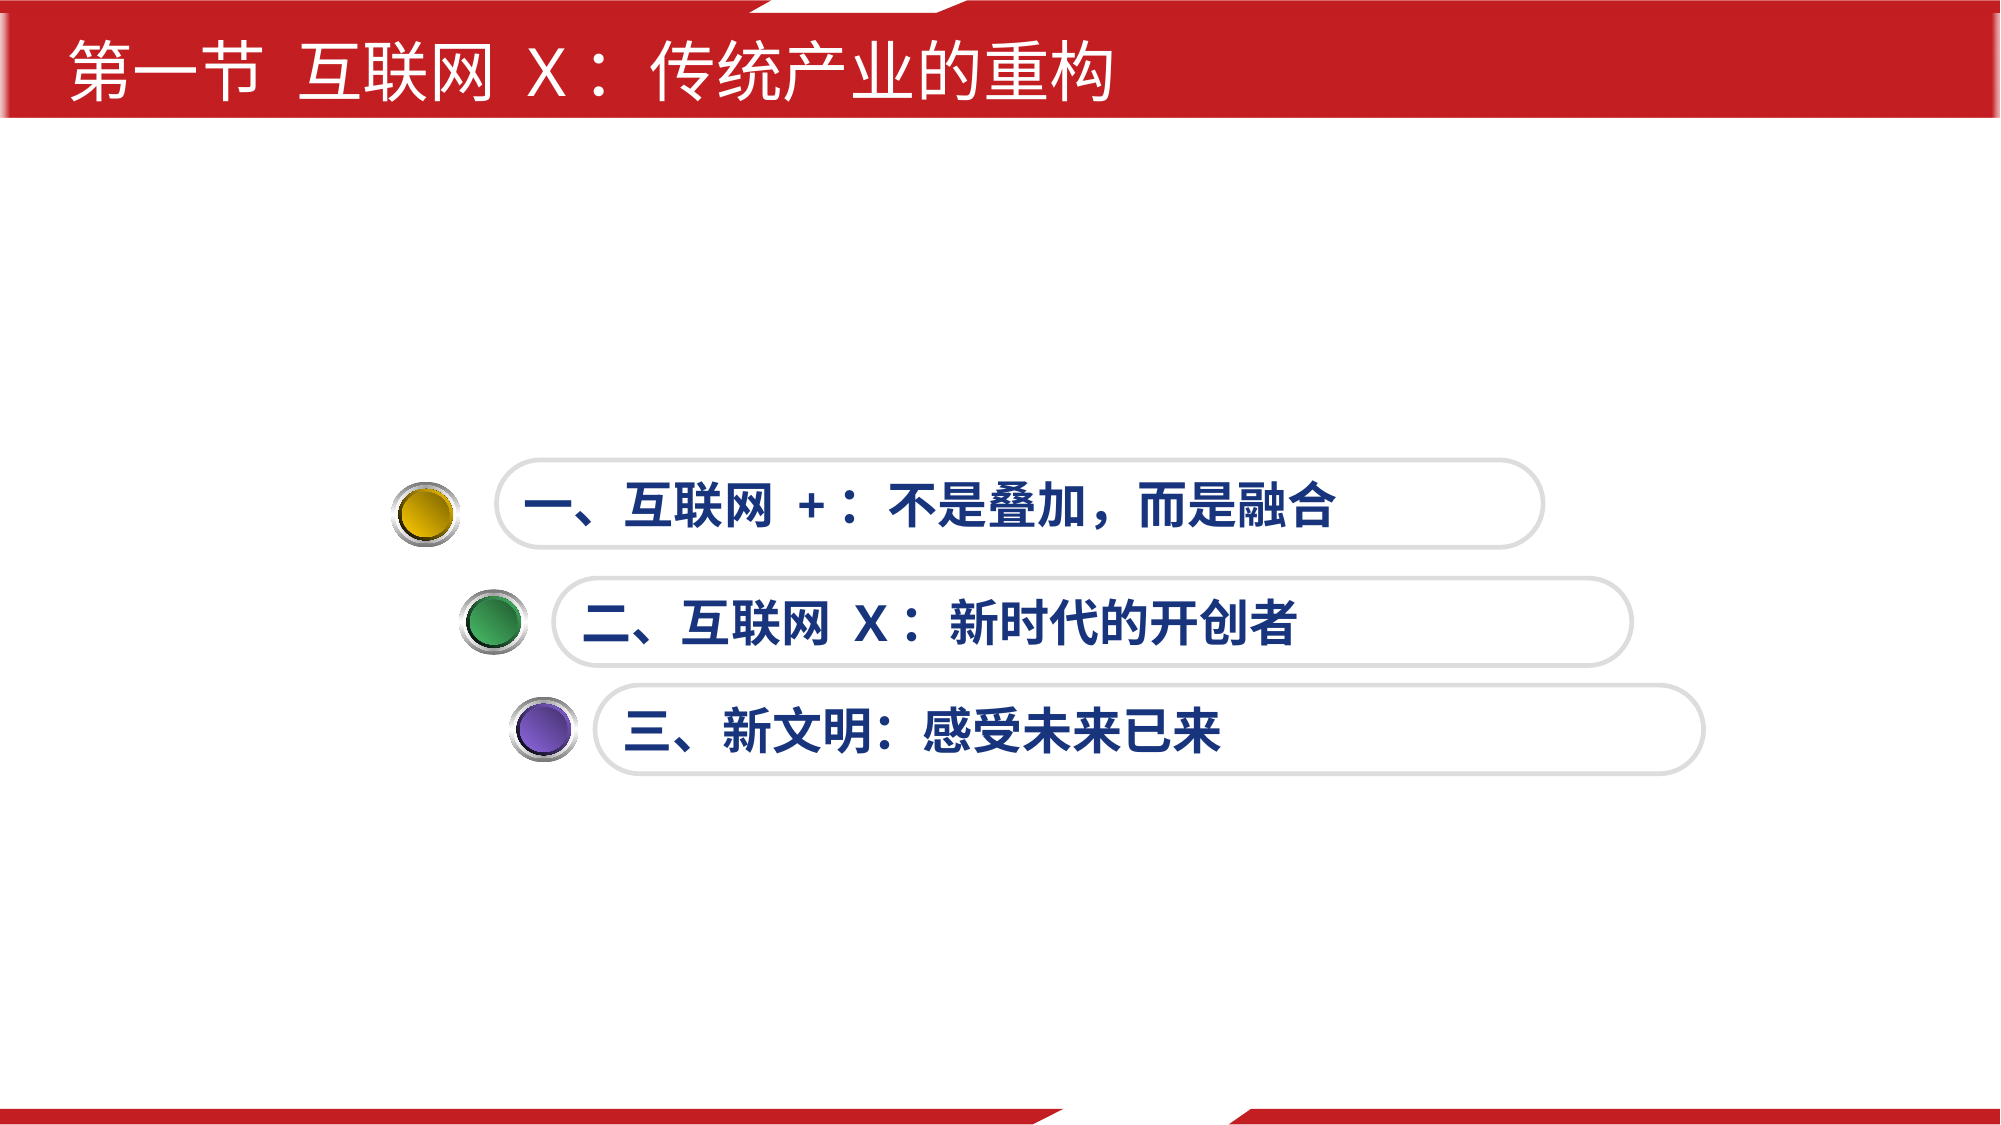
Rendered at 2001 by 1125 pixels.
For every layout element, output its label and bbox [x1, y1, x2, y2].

text_box [0, 0, 2000, 1125]
text_box [509, 696, 579, 763]
text_box [391, 481, 461, 548]
text_box [459, 589, 529, 655]
